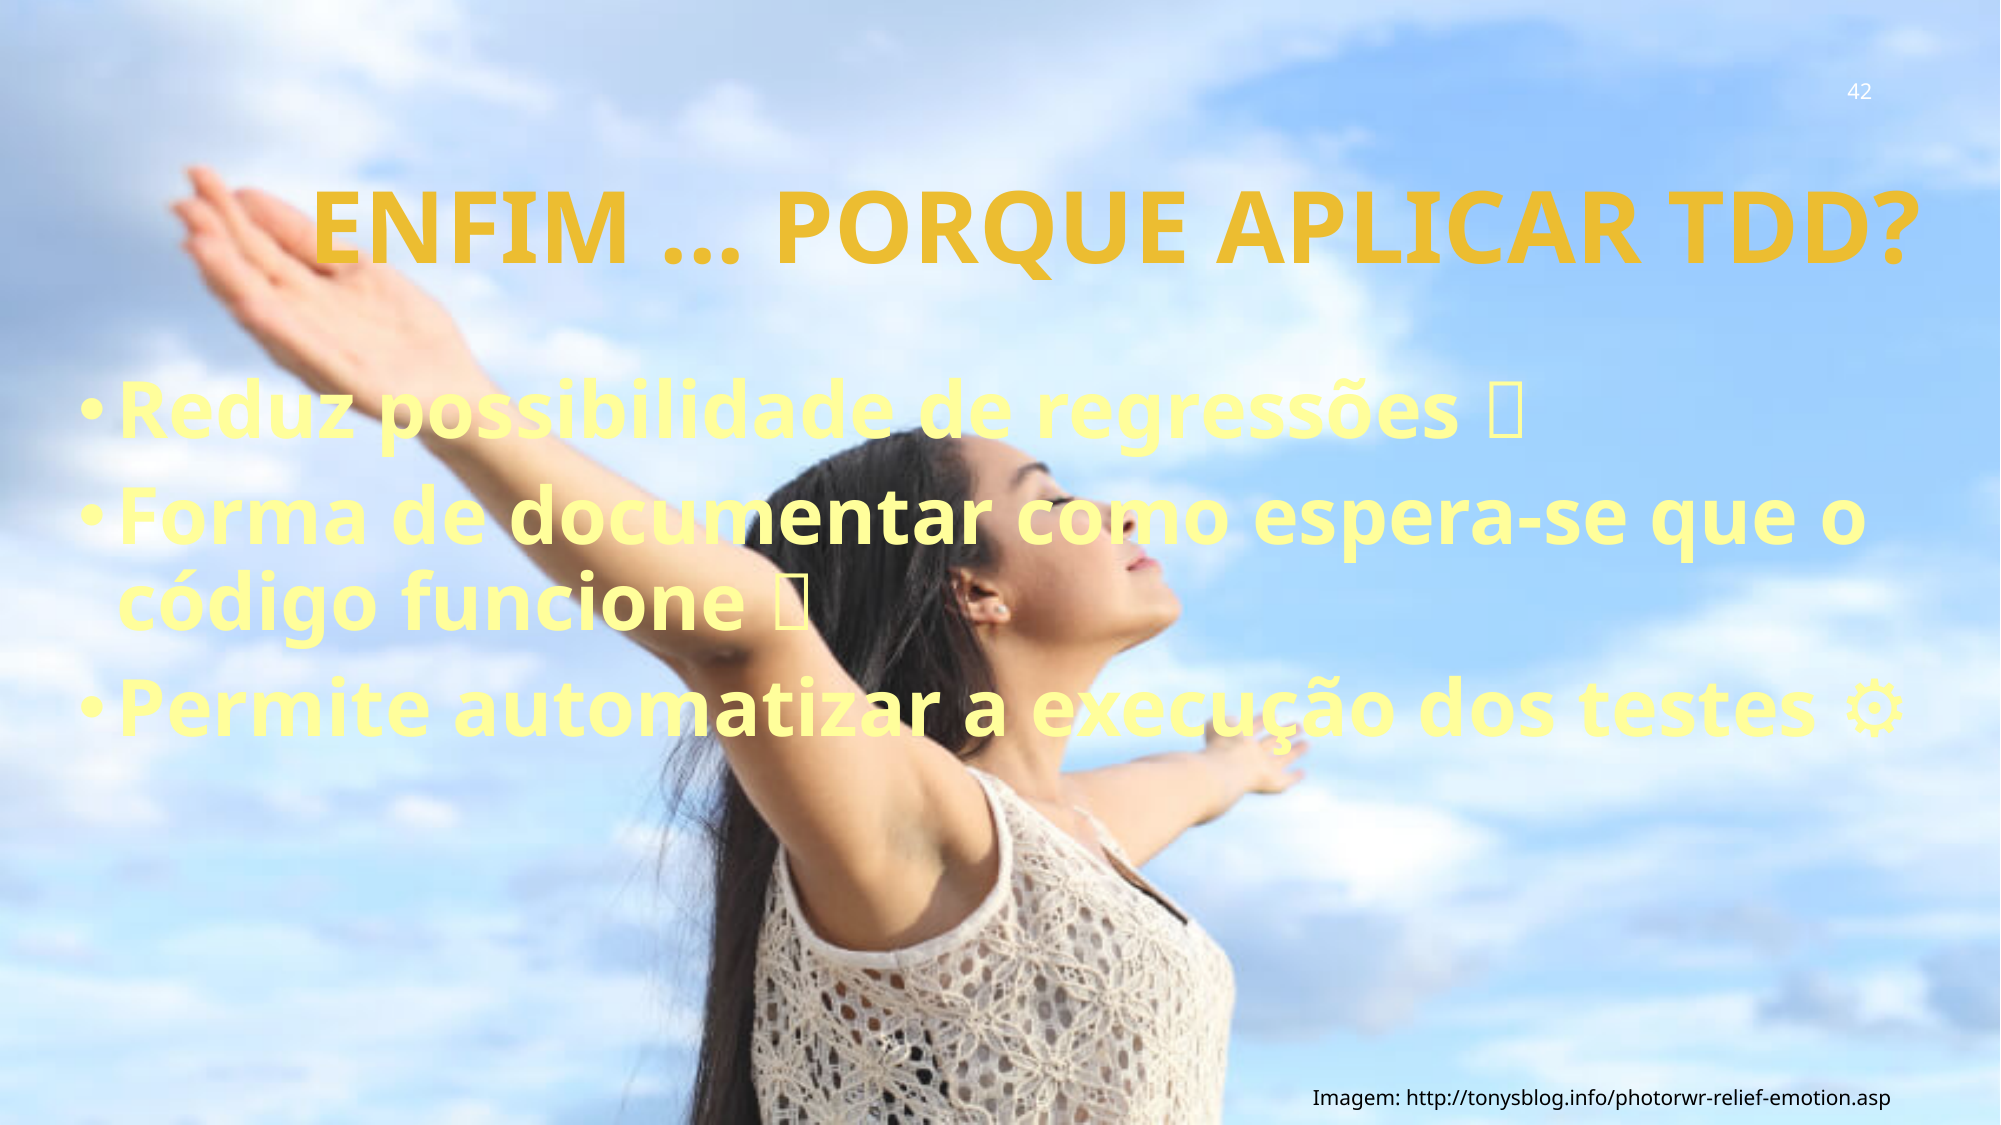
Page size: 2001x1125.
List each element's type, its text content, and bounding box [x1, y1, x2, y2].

slide_number 42 [1437, 62, 1888, 123]
text_box Imagem: http://tonysblog.info/photorwr-relief-emotion.asp [1298, 1077, 1912, 1117]
list Reduz possibilidade de regressões 🙌 Forma de documentar como espera-se que o código funcione 📖 Permite automatizar a execução dos testes ⚙️ [63, 362, 1960, 1063]
title Enfim ... Porque aplicar tdd? [271, 107, 1960, 355]
picture [0, 0, 2000, 1125]
